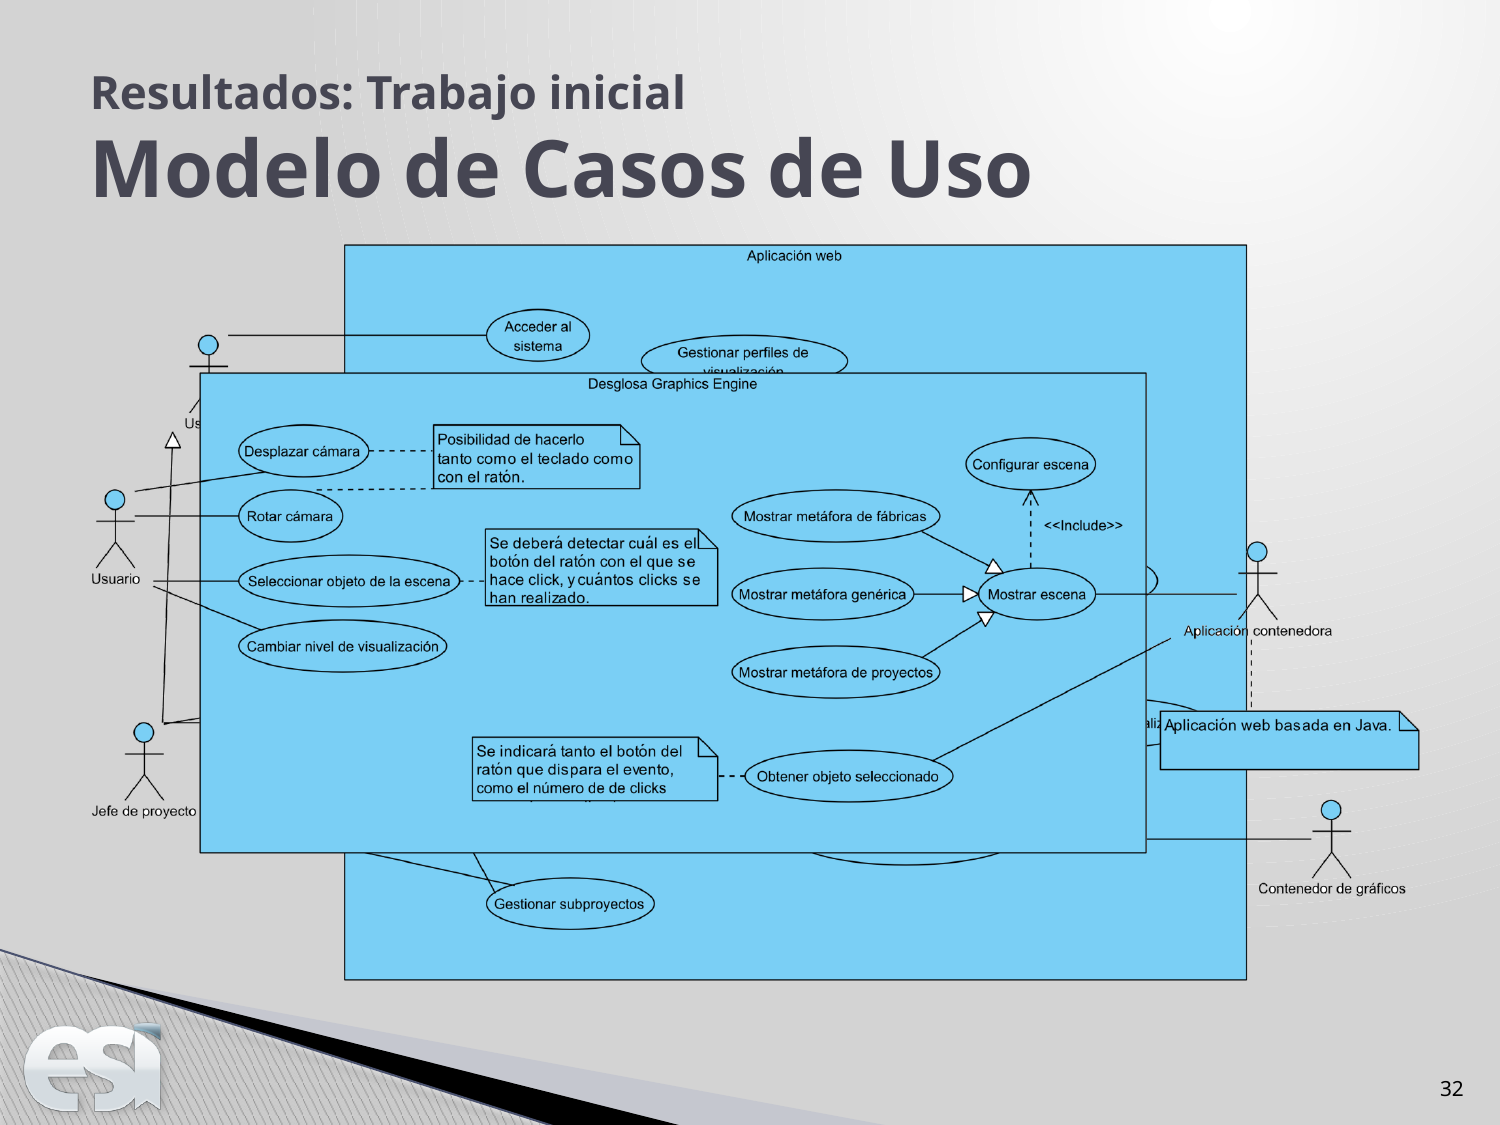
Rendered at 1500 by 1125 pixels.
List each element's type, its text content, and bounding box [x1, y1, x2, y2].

slide_number 32 [1418, 1051, 1479, 1112]
picture [74, 369, 1426, 859]
picture [17, 1017, 172, 1116]
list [77, 242, 1423, 369]
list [77, 869, 1423, 986]
title Resultados: Trabajo inicial Modelo de Casos de Uso [75, 45, 1425, 233]
